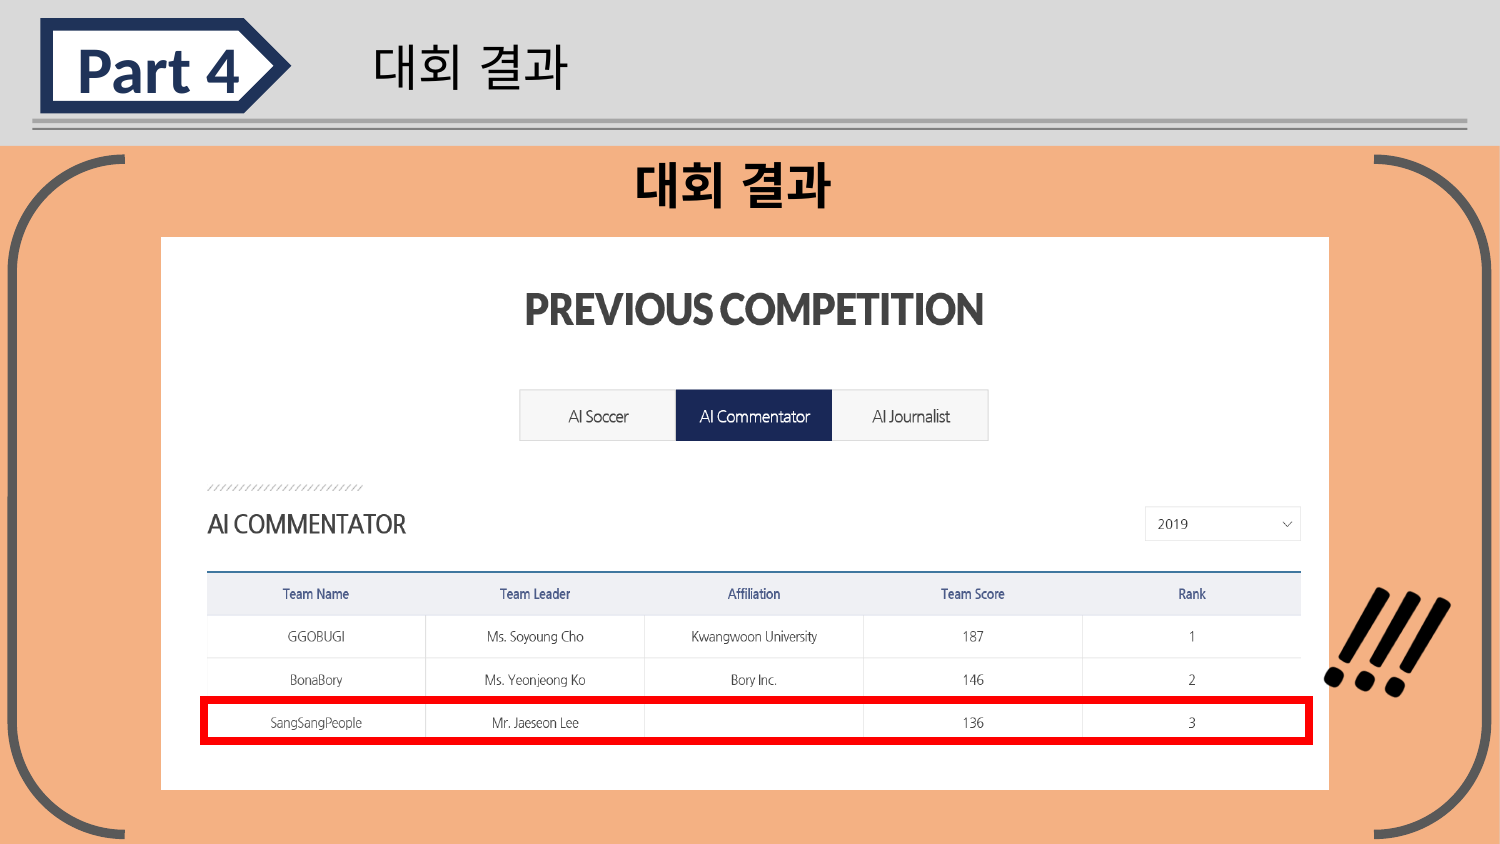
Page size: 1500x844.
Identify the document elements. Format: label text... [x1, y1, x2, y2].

picture [161, 237, 1480, 790]
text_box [46, 19, 283, 116]
text_box [0, 145, 1500, 844]
list 대회 결과 [356, 35, 1434, 105]
text_box 대회 결과 [164, 146, 1331, 222]
text_box [11, 158, 1488, 835]
